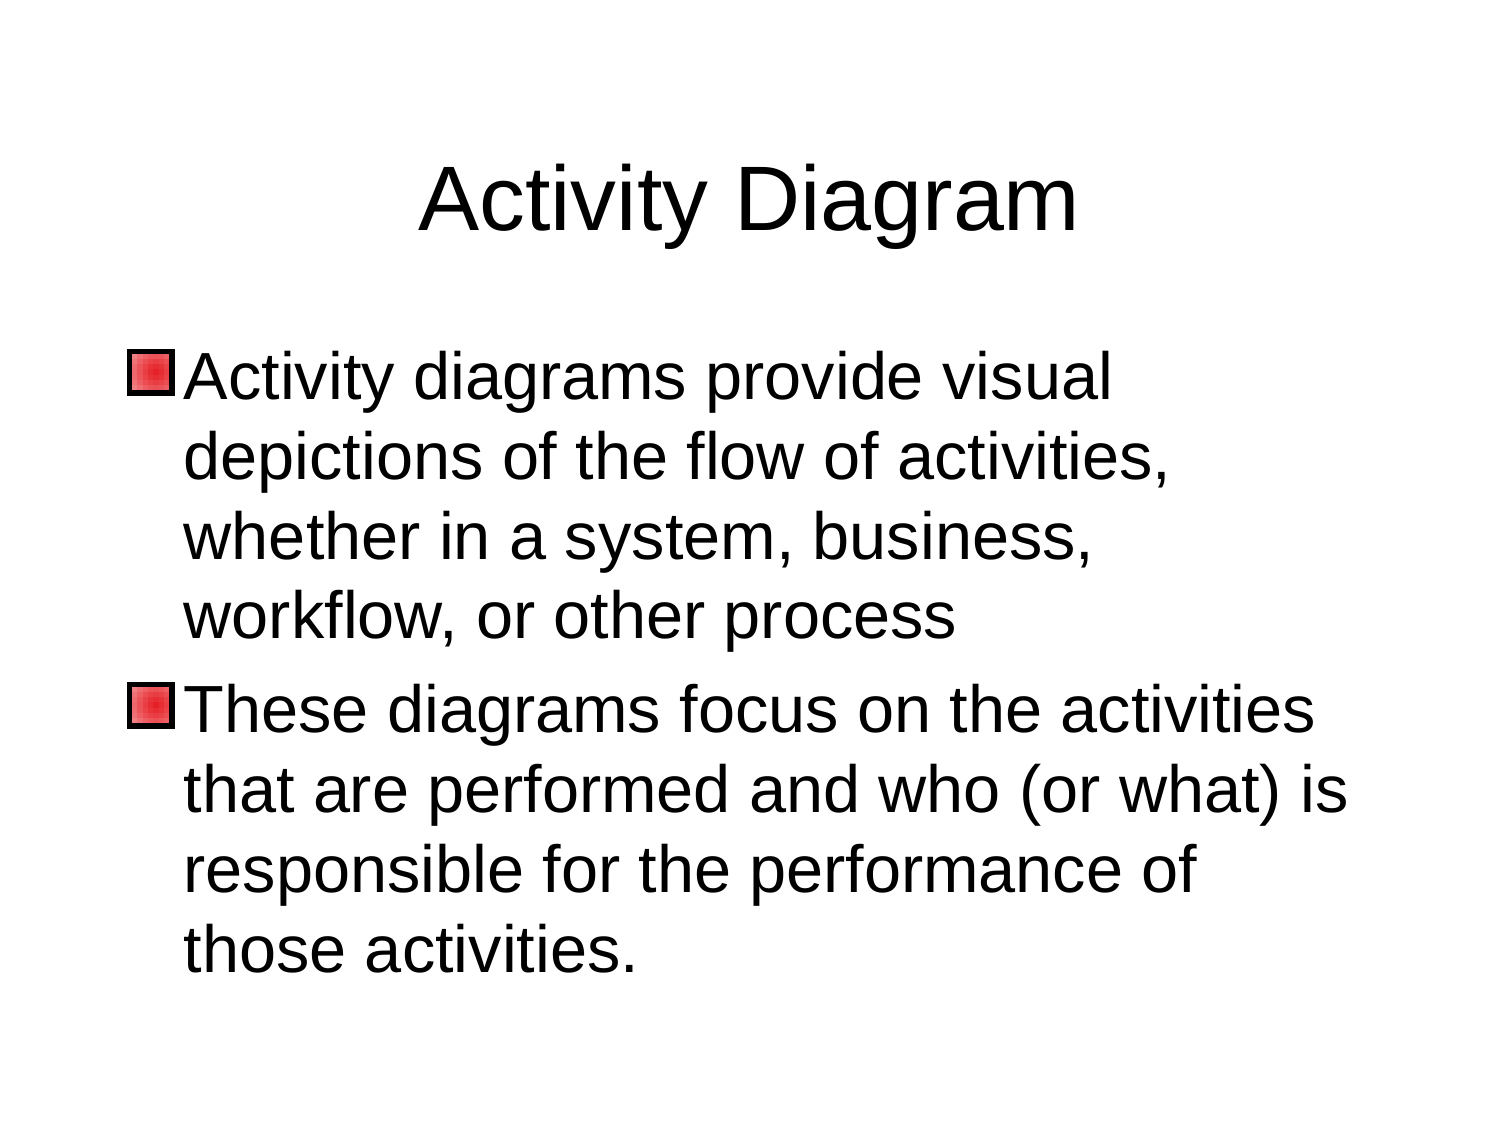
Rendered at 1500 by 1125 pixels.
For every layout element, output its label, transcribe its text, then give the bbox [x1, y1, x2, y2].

list Activity diagrams provide visual depictions of the flow of activities, whether in a system, business, workflow, or other process These diagrams focus on the activities that are performed and who (or what) is responsible for the performance of those activities. [112, 324, 1388, 1000]
picture [127, 349, 175, 396]
picture [127, 682, 175, 729]
title Activity Diagram [112, 99, 1388, 288]
